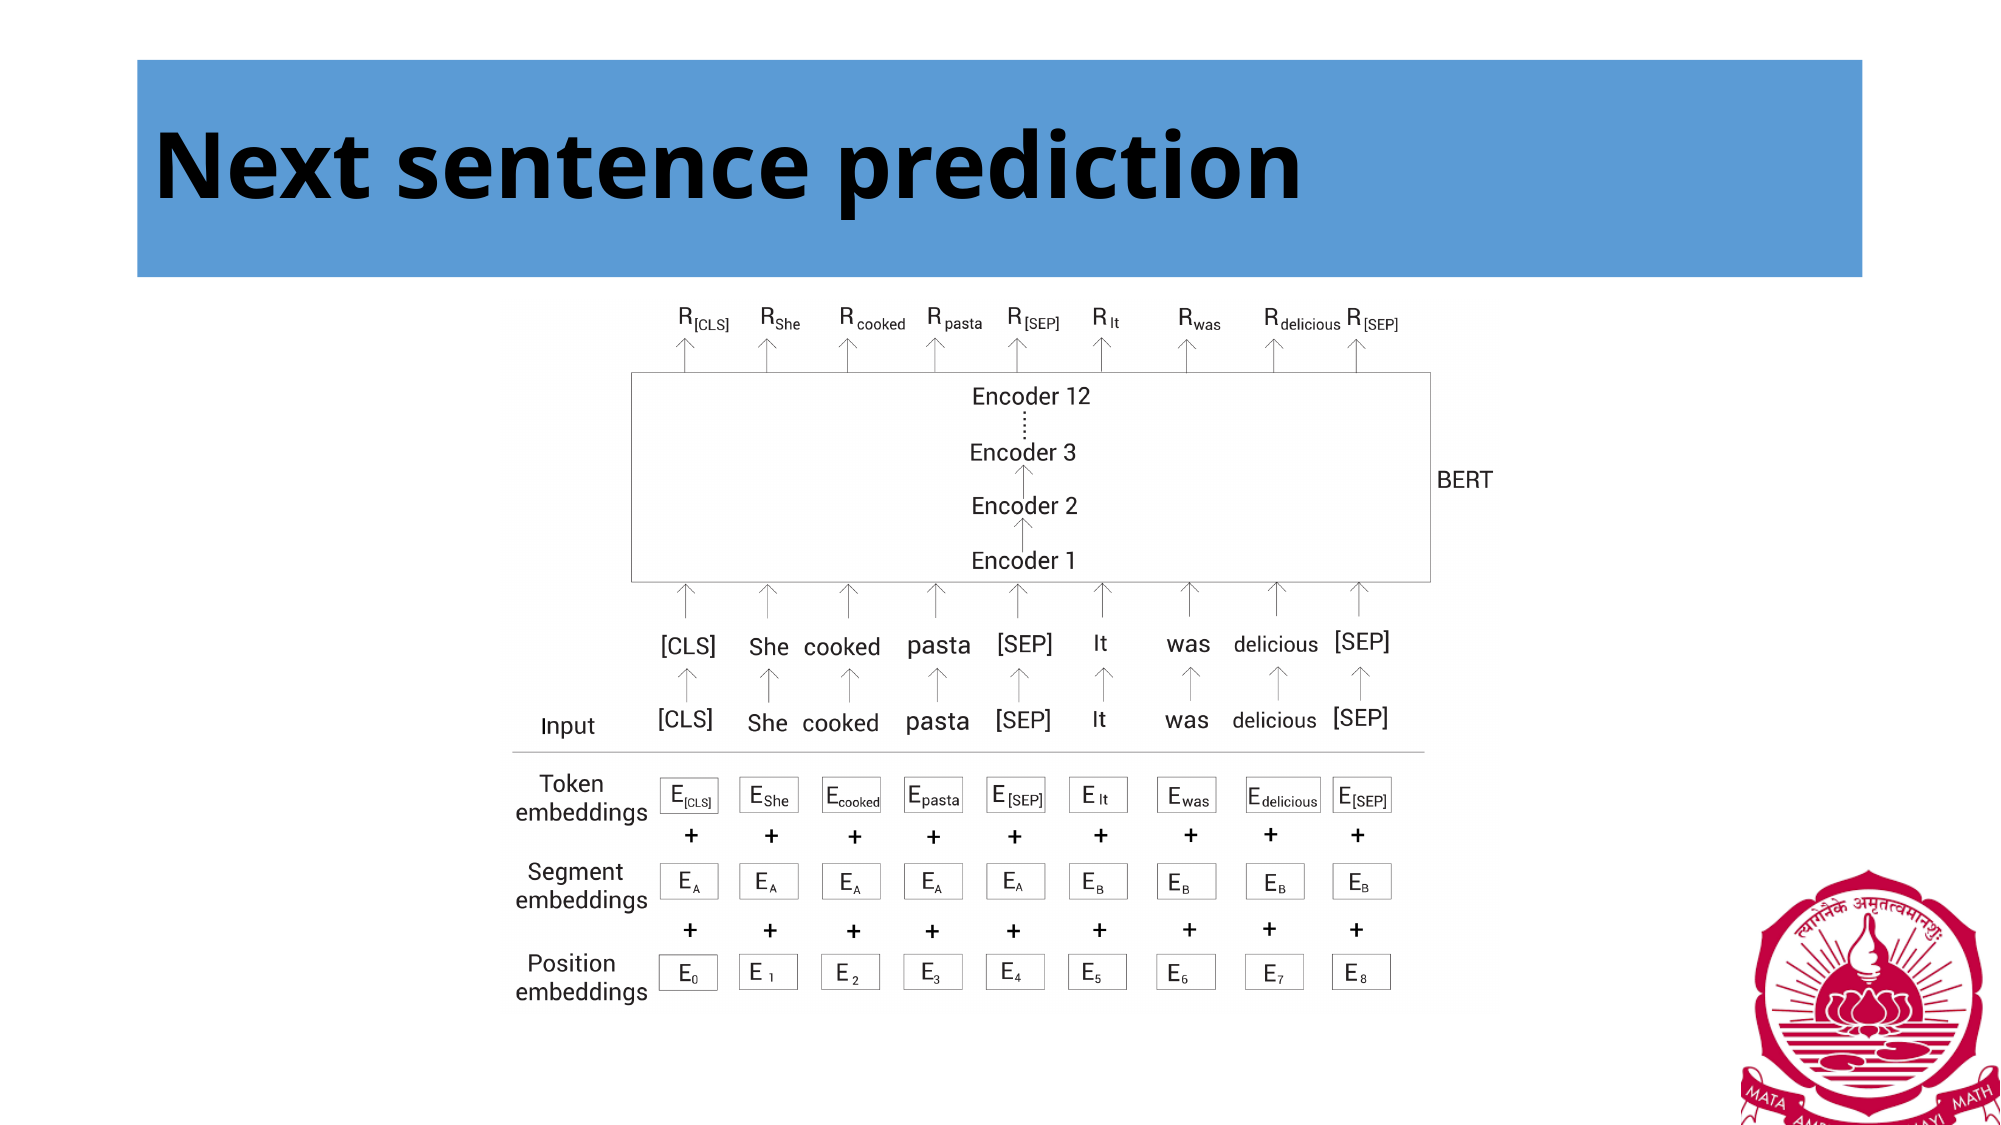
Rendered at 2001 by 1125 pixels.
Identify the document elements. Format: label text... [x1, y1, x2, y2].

title Next sentence prediction [137, 59, 1863, 278]
picture [500, 299, 1500, 1014]
picture [1741, 866, 2000, 1125]
